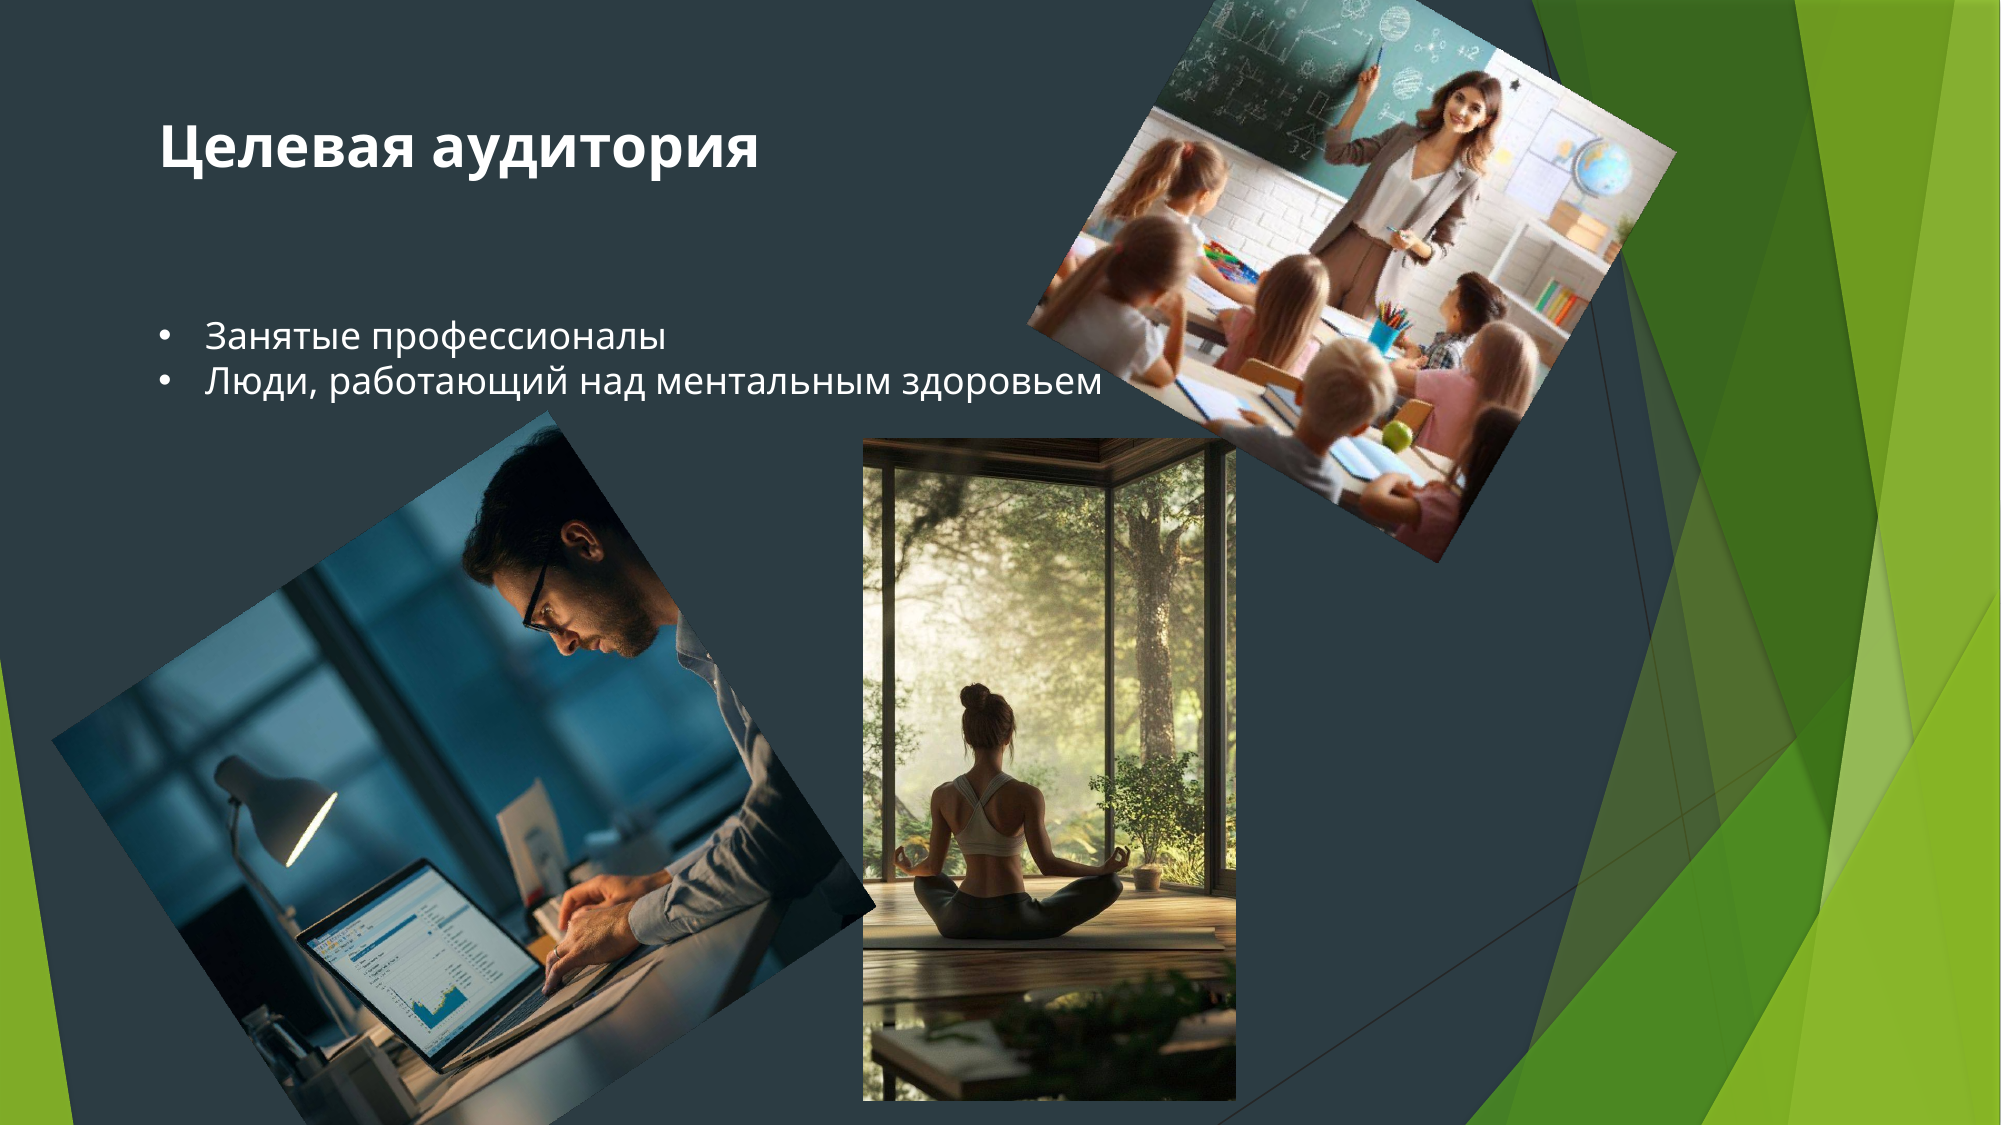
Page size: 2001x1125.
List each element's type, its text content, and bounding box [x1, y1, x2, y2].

text_box Занятые профессионалы Люди, работающий над ментальным здоровьем [143, 304, 1108, 410]
picture [51, 0, 1677, 1125]
text_box Целевая аудитория [143, 101, 826, 187]
